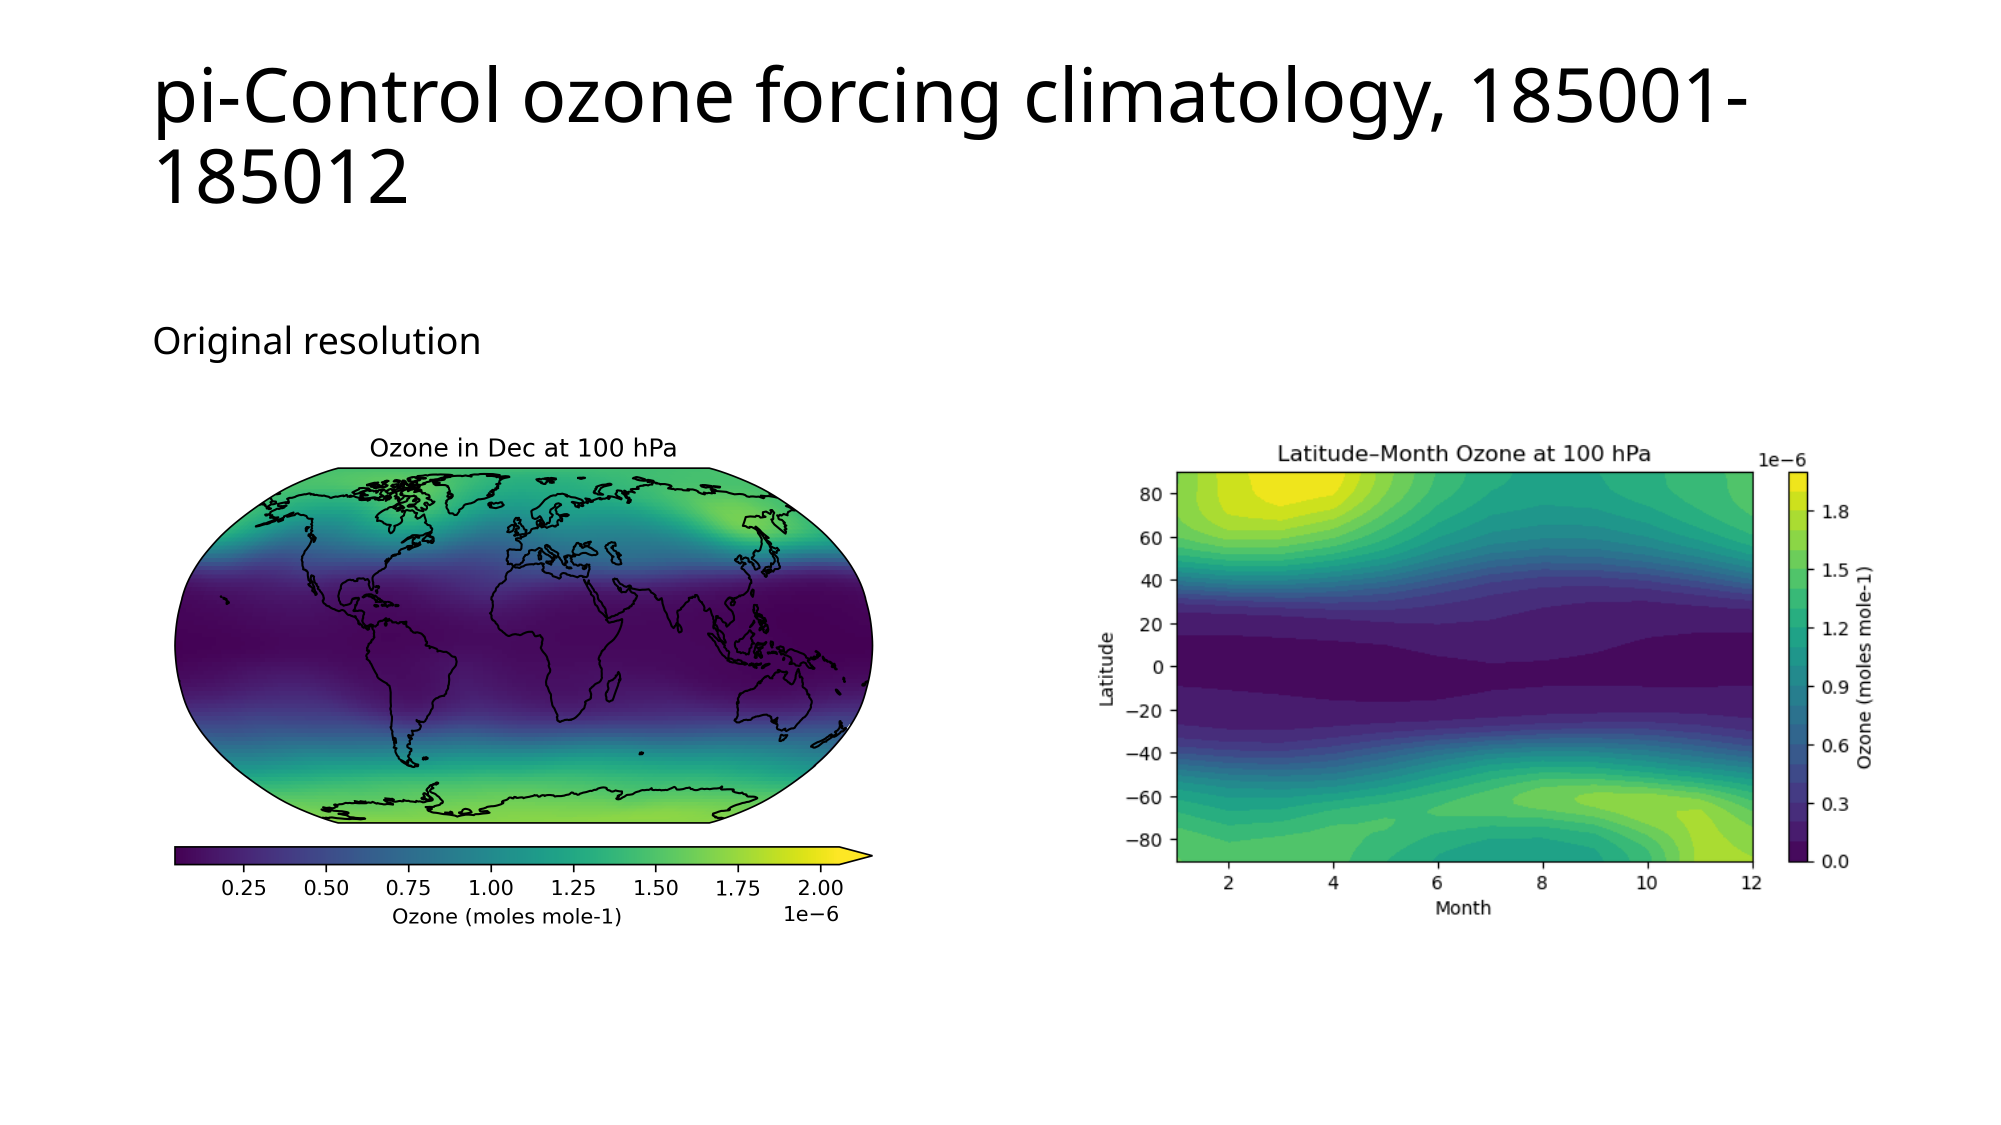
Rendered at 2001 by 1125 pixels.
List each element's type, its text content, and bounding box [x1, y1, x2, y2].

picture [169, 432, 878, 932]
text_box Original resolution [137, 309, 802, 370]
title pi-Control ozone forcing climatology, 185001-185012 [137, 30, 1863, 248]
picture [1085, 432, 1889, 932]
